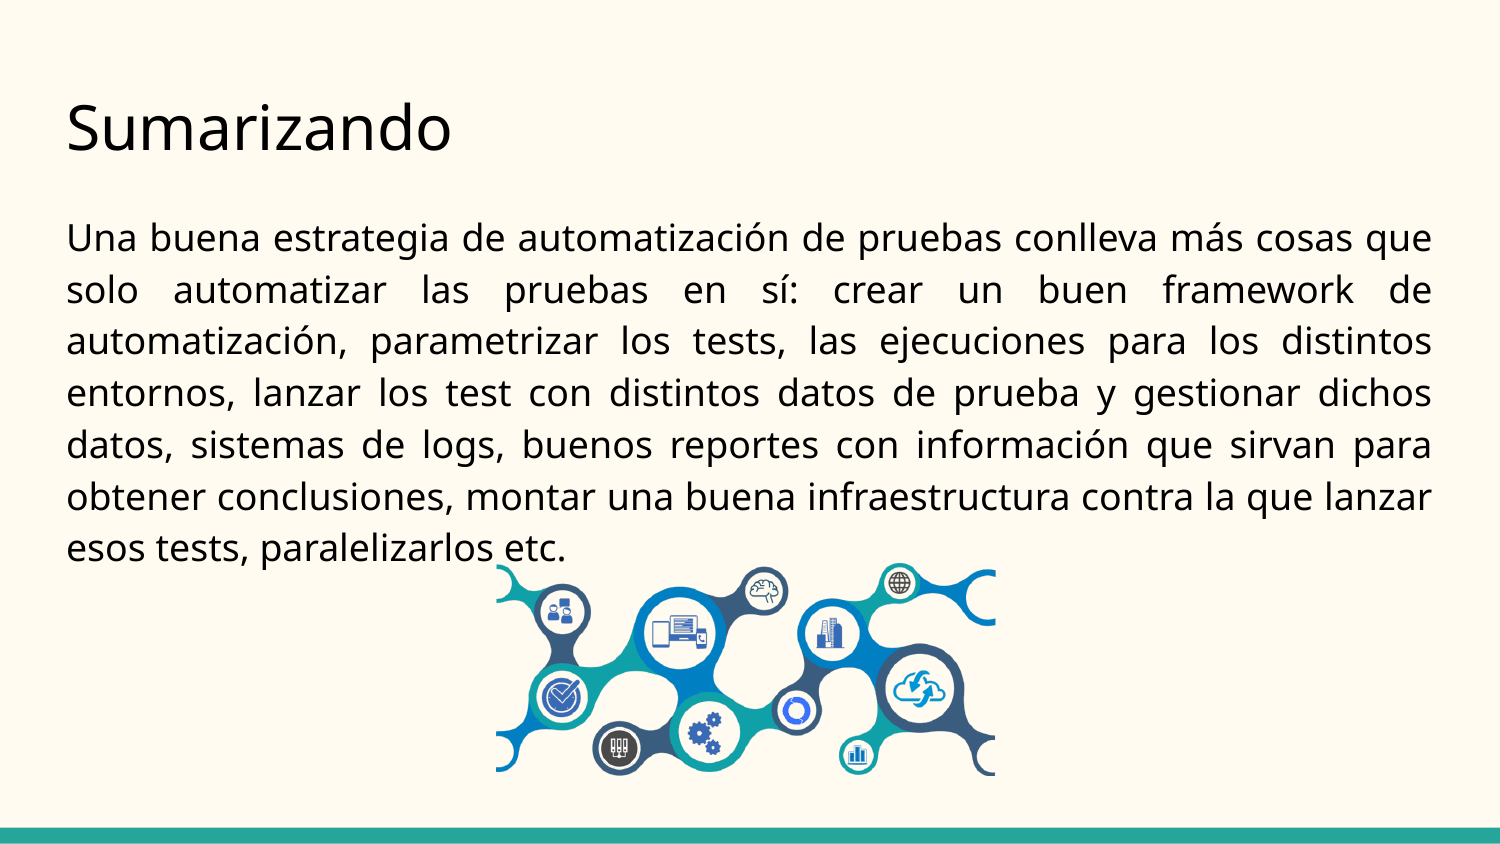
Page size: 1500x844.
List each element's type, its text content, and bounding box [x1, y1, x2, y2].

list Una buena estrategia de automatización de pruebas conlleva más cosas que solo automatizar las pruebas en sí: crear un buen framework de automatización, parametrizar los tests, las ejecuciones para los distintos entornos, lanzar los test con distintos datos de prueba y gestionar dichos datos, sistemas de logs, buenos reportes con información que sirvan para obtener conclusiones, montar una buena infraestructura contra la que lanzar esos tests, paralelizarlos etc. [51, 192, 1449, 750]
picture [492, 562, 1008, 776]
title Sumarizando [51, 72, 1449, 174]
